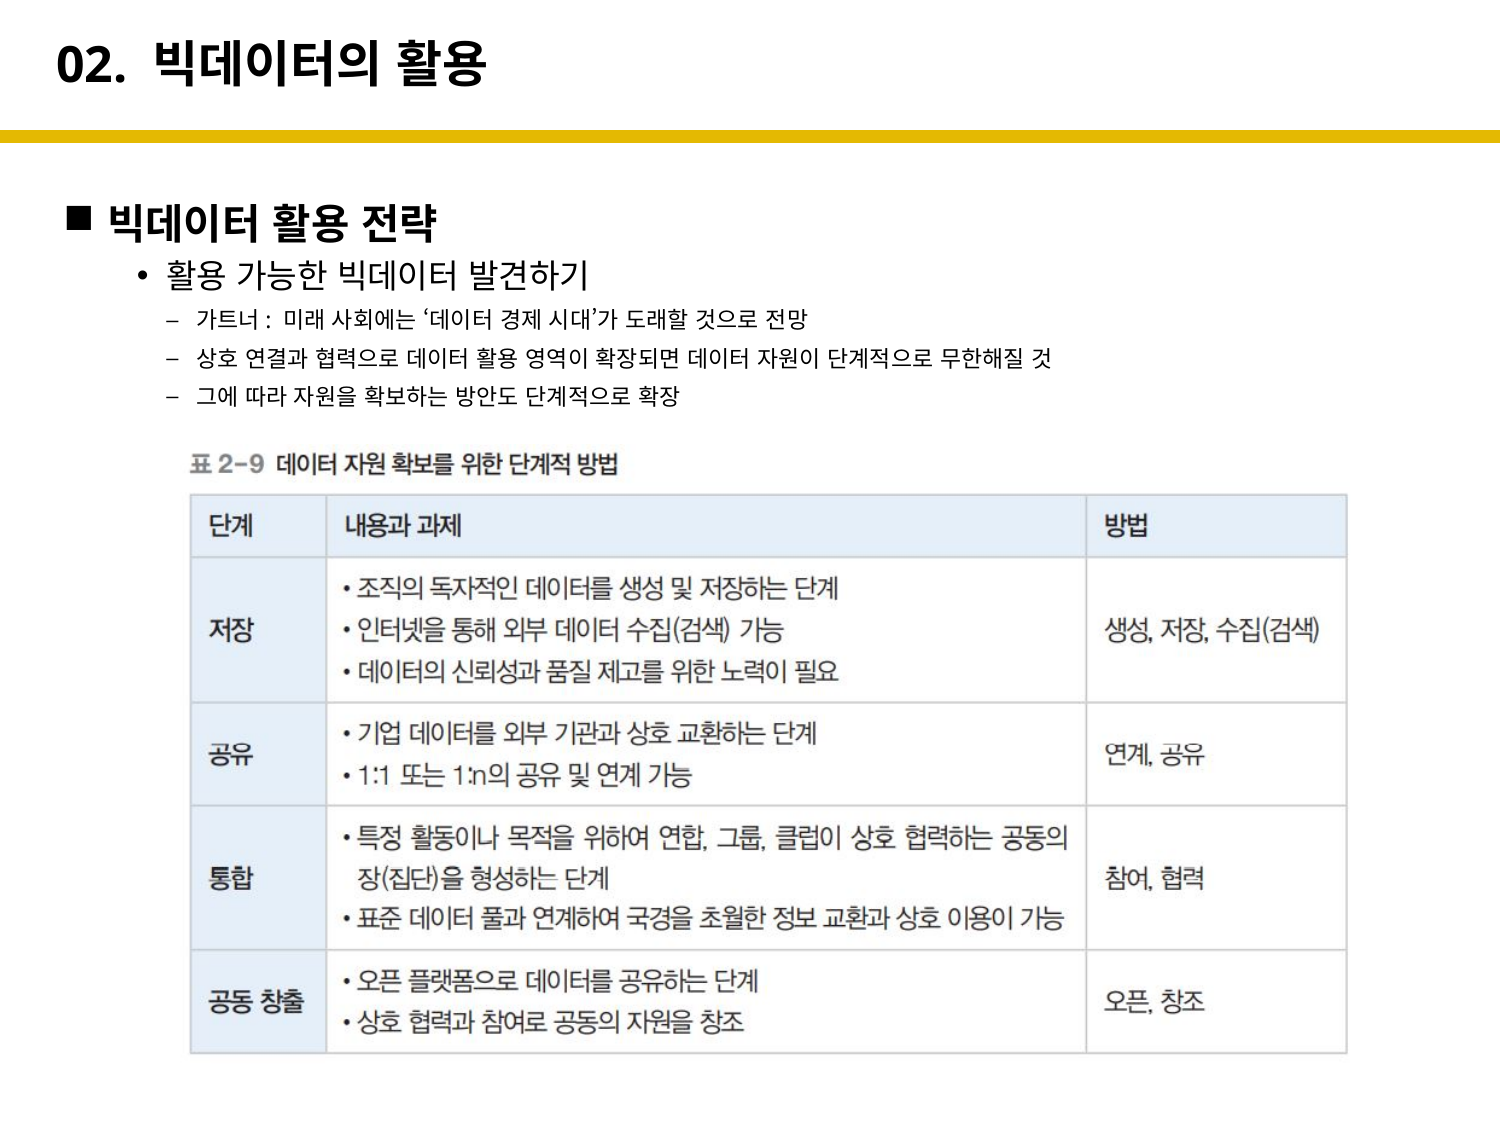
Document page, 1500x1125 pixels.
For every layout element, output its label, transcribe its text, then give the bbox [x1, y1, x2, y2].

list 빅데이터 활용 전략 활용 가능한 빅데이터 발견하기 가트너: 미래 사회에는 ‘데이터 경제 시대’가 도래할 것으로 전망 상호 연결과 협력으로 데이터 활용 영역이 확장되면 데이터 자원이 단계적으로 무한해질 것 그에 따라 자원을 확보하는 방안도 단계적으로 확장 [48, 165, 1467, 1064]
title 02. 빅데이터의 활용 [41, 17, 1282, 107]
picture [170, 444, 1361, 1064]
